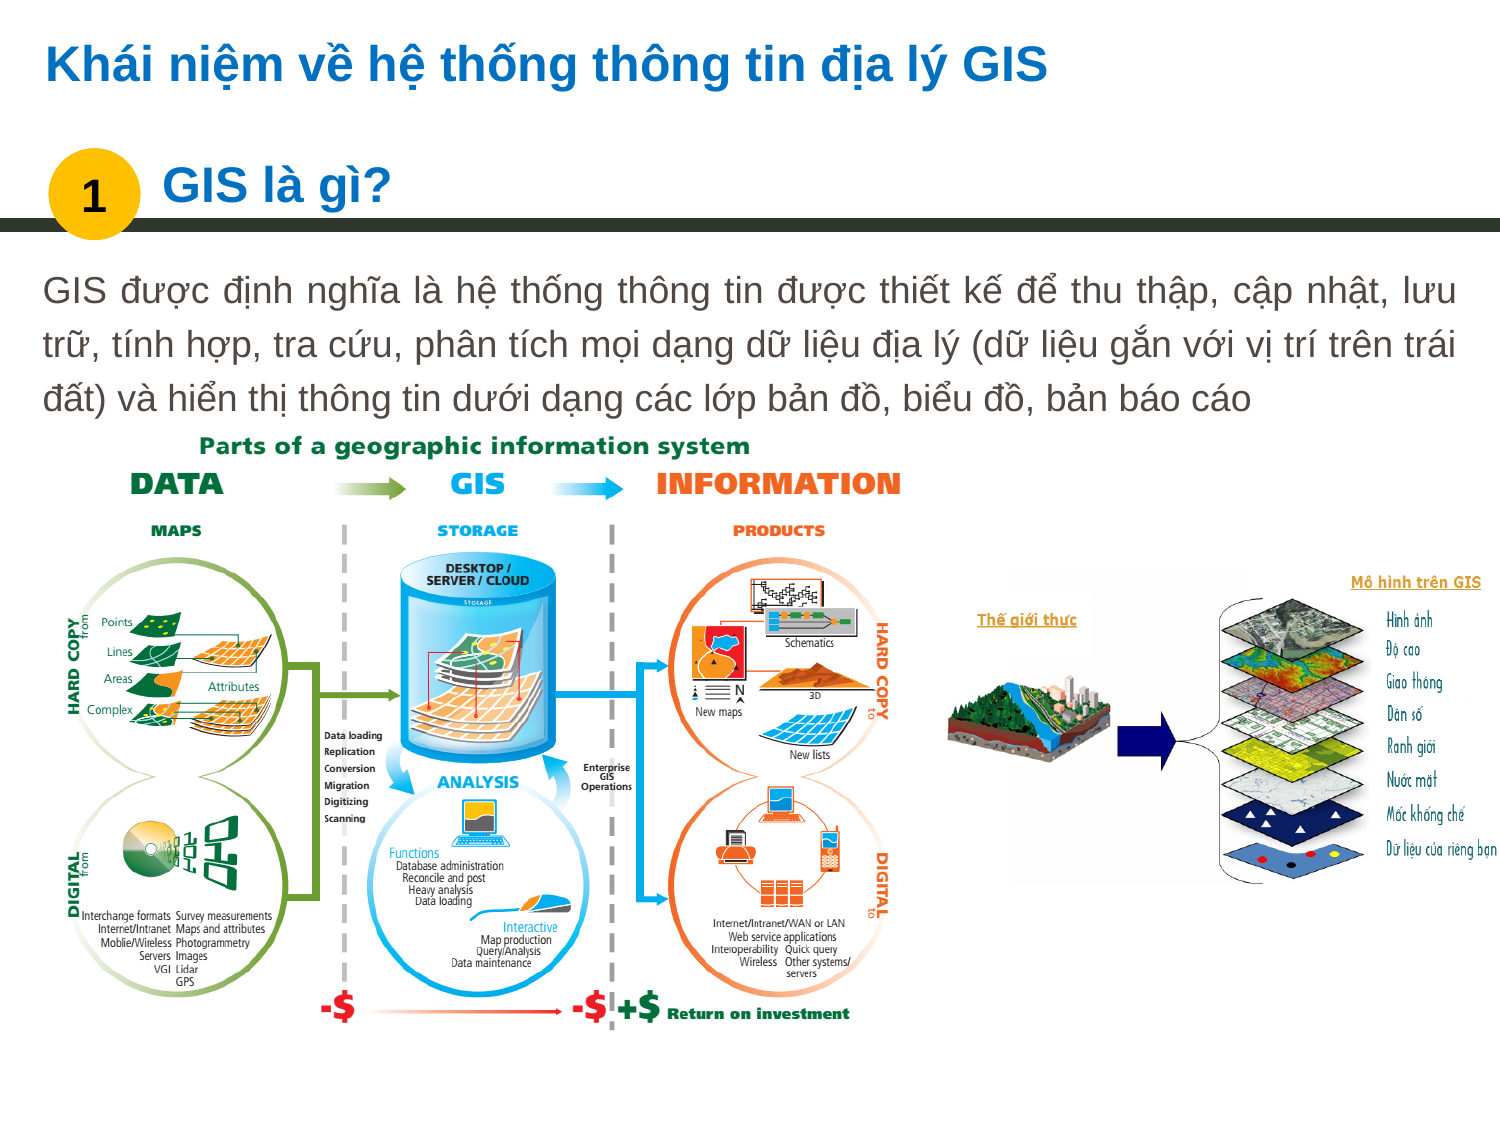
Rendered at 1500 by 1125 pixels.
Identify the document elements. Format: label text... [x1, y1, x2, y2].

picture [48, 423, 908, 1047]
text_box 1 [44, 144, 145, 244]
text_box [128, 218, 1500, 232]
text_box GIS được định nghĩa là hệ thống thông tin được thiết kế để thu thập, cập nhật, lưu trữ, tính hợp, tra cứu, phân tích mọi dạng dữ liệu địa lý (dữ liệu gắn với vị trí trên trái đất) và hiển thị thông tin dưới dạng các lớp bản đồ, biểu đồ, bản báo cáo [27, 249, 1473, 427]
picture [944, 573, 1500, 886]
text_box Khái niệm về hệ thống thông tin địa lý GIS [34, 33, 1170, 97]
text_box GIS là gì? [151, 154, 1287, 218]
text_box [0, 218, 61, 232]
